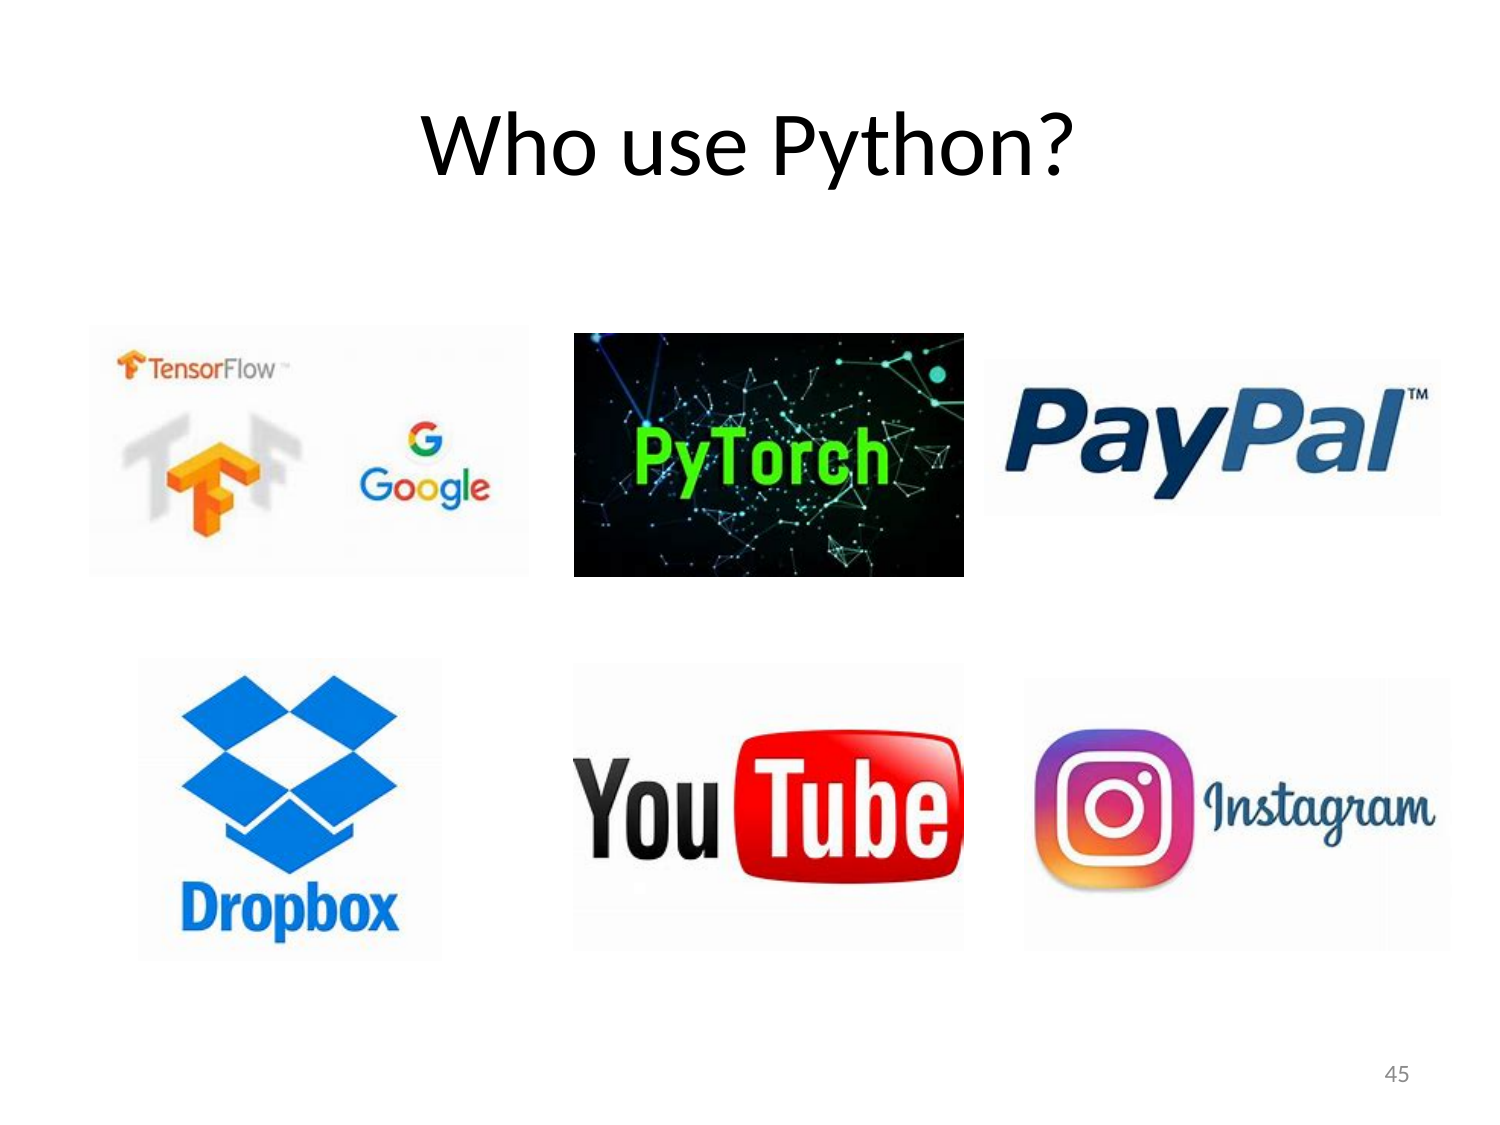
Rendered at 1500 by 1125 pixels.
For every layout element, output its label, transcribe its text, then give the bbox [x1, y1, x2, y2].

title Who use Python? [75, 45, 1425, 233]
picture [573, 663, 964, 951]
picture [574, 333, 964, 577]
slide_number 45 [1074, 1042, 1425, 1103]
picture [138, 658, 443, 961]
picture [984, 359, 1441, 517]
picture [1024, 678, 1452, 951]
picture [89, 325, 529, 577]
